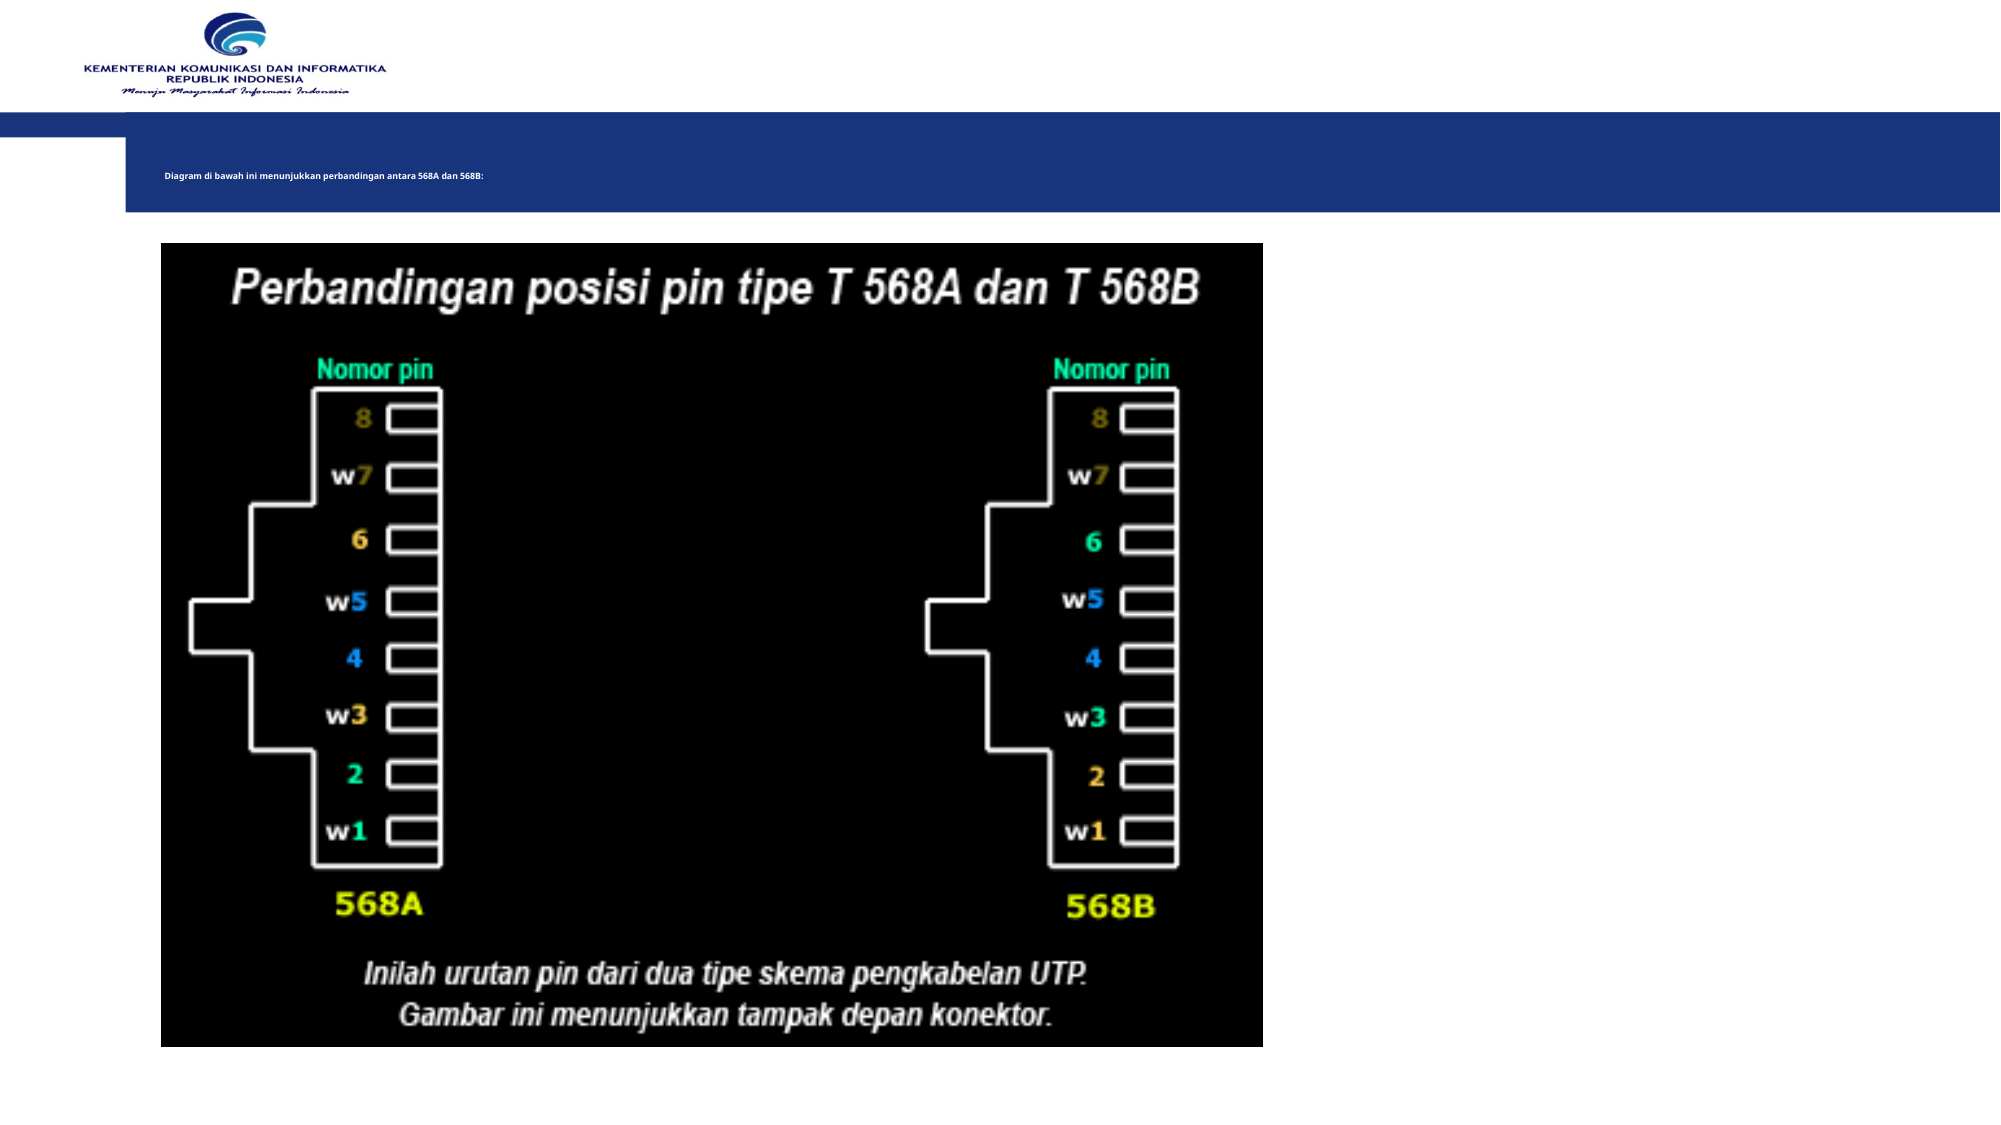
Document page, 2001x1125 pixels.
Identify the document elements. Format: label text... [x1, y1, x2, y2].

title Diagram di bawah ini menunjukkan perbandingan antara 568A dan 568B: [149, 101, 1969, 252]
picture [161, 243, 1264, 1047]
picture [66, 5, 399, 100]
